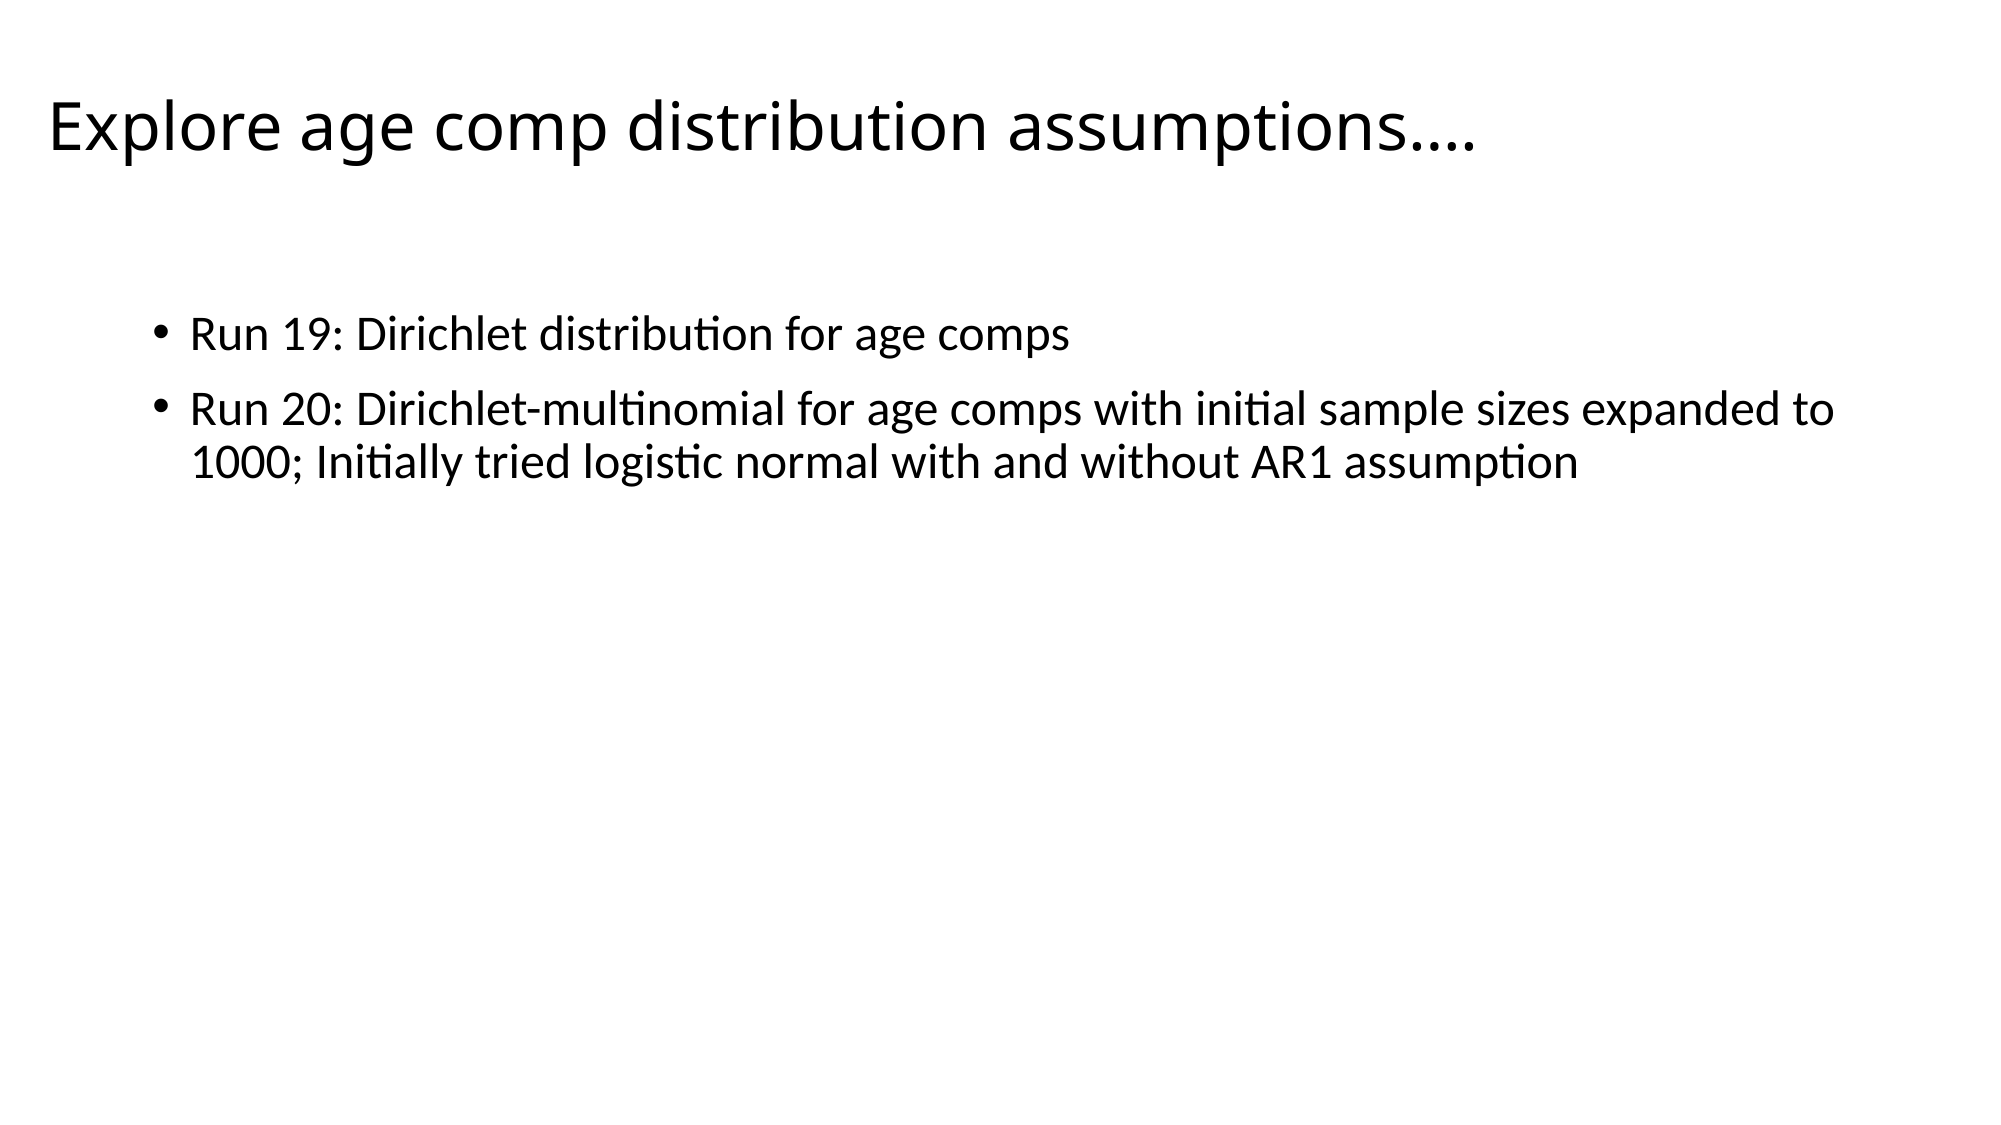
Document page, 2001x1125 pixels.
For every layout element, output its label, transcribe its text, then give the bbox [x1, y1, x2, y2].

list Run 19: Dirichlet distribution for age comps Run 20: Dirichlet-multinomial for age comps with initial sample sizes expanded to 1000; Initially tried logistic normal with and without AR1 assumption [137, 299, 1916, 1014]
title Explore age comp distribution assumptions…. [32, 59, 1863, 278]
